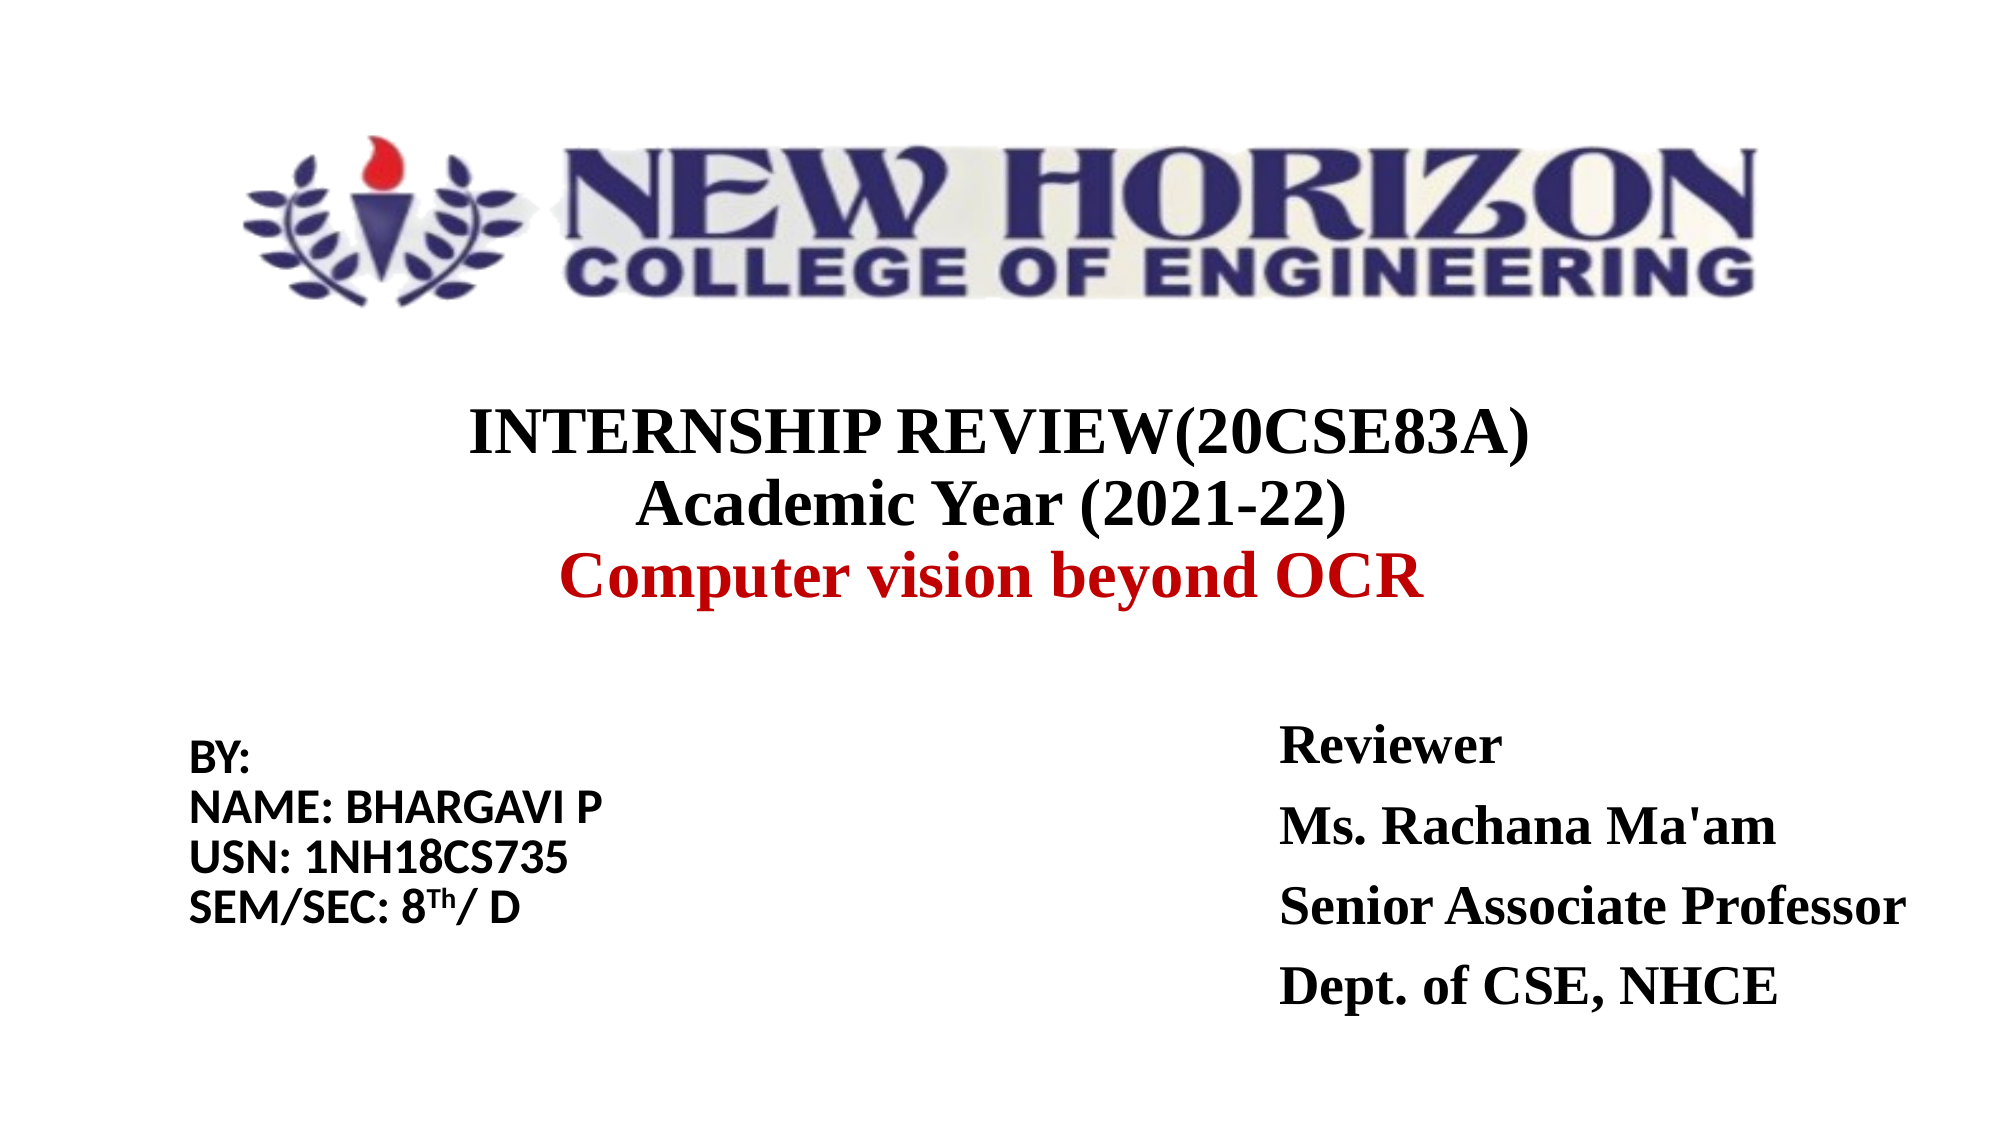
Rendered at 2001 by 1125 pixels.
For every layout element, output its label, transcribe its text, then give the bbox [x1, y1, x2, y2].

picture [181, 83, 1819, 353]
text_box Reviewer Ms. Rachana Ma'am Senior Associate Professor Dept. of CSE, NHCE [1264, 708, 2000, 1027]
table_header BY: NAME: BHARGAVI P USN: 1NH18CS735 SEM/SEC: 8Th/ D [174, 678, 915, 1041]
title INTERNSHIP REVIEW(20CSE83A) Academic Year (2021-22) Computer vision beyond OCR [137, 375, 1863, 632]
